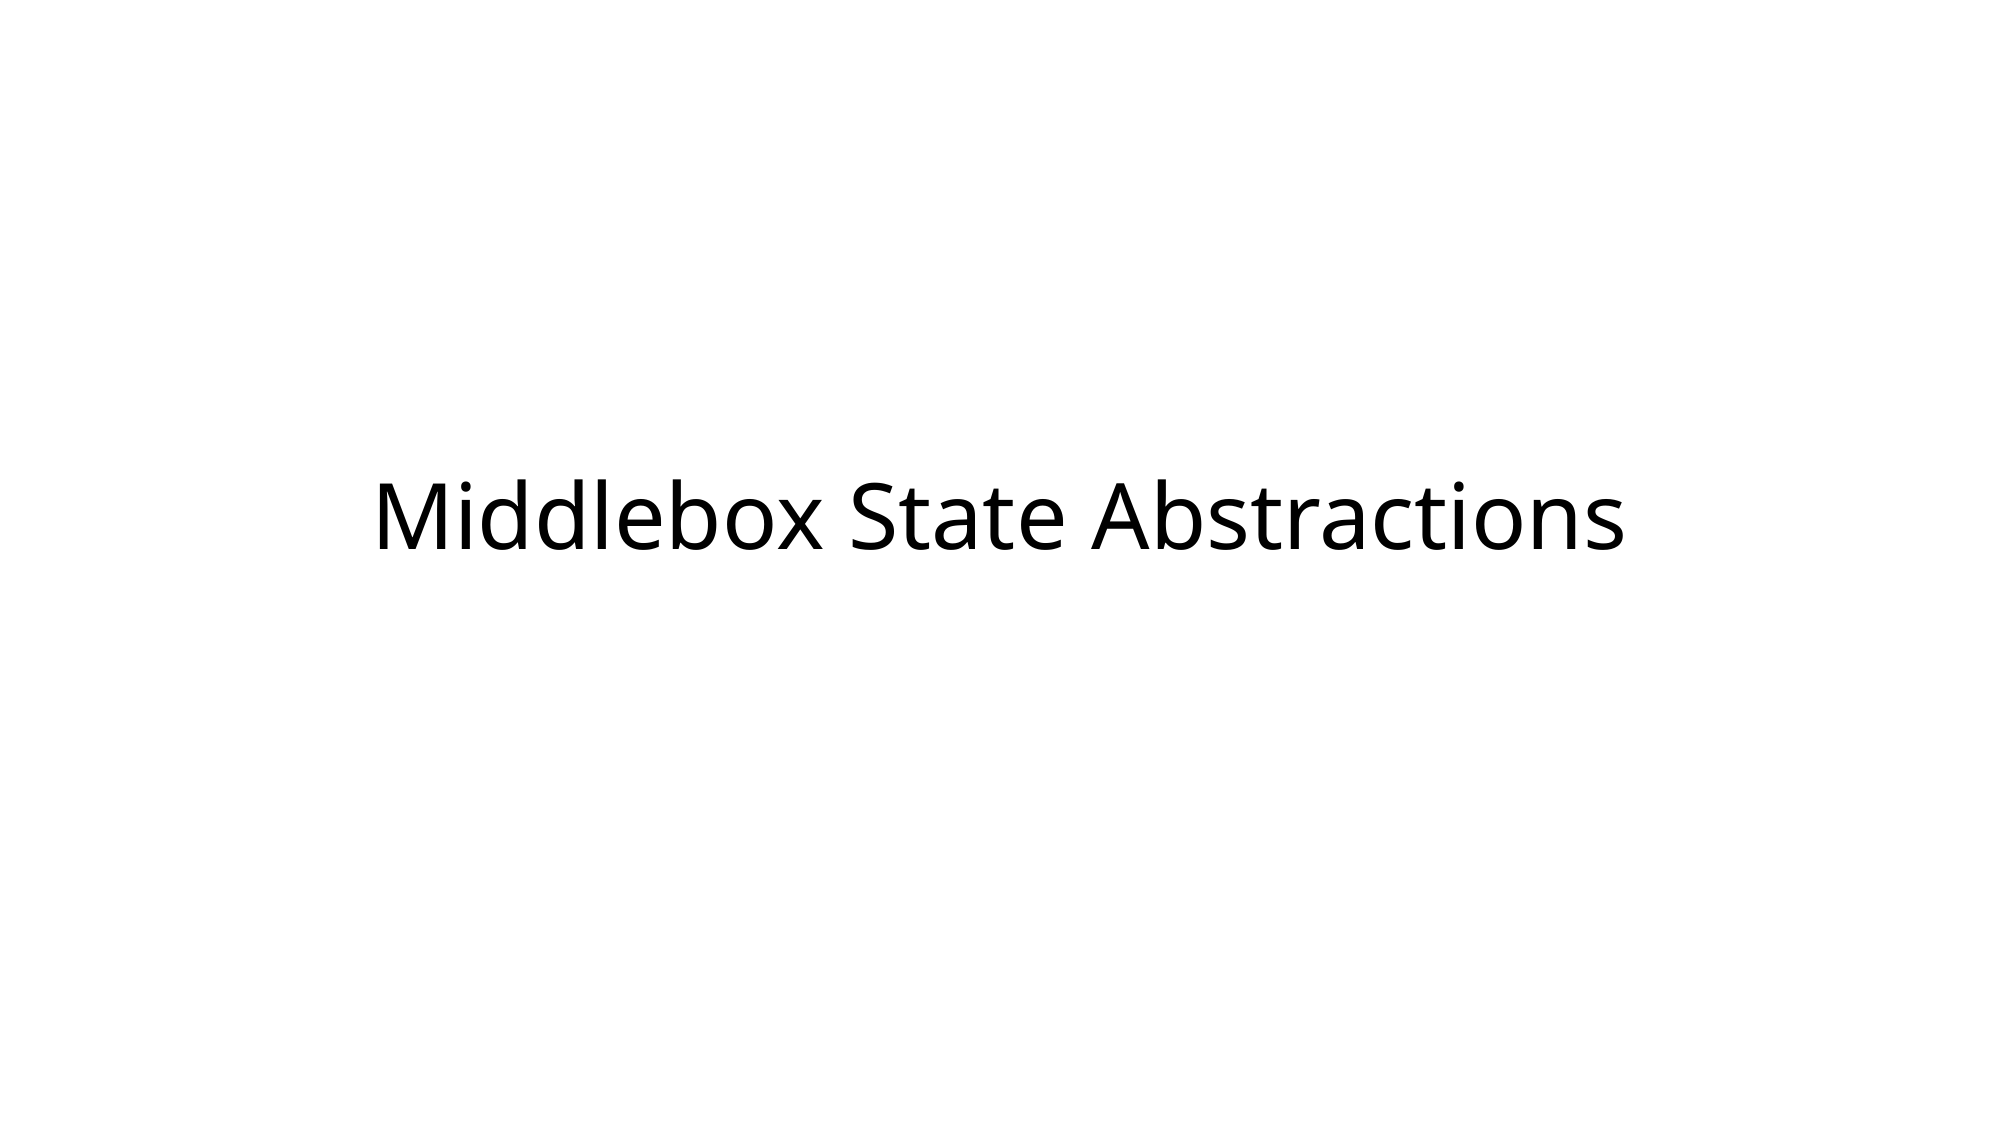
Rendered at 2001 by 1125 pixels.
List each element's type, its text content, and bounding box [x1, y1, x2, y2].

title Middlebox State Abstractions [137, 411, 1863, 629]
